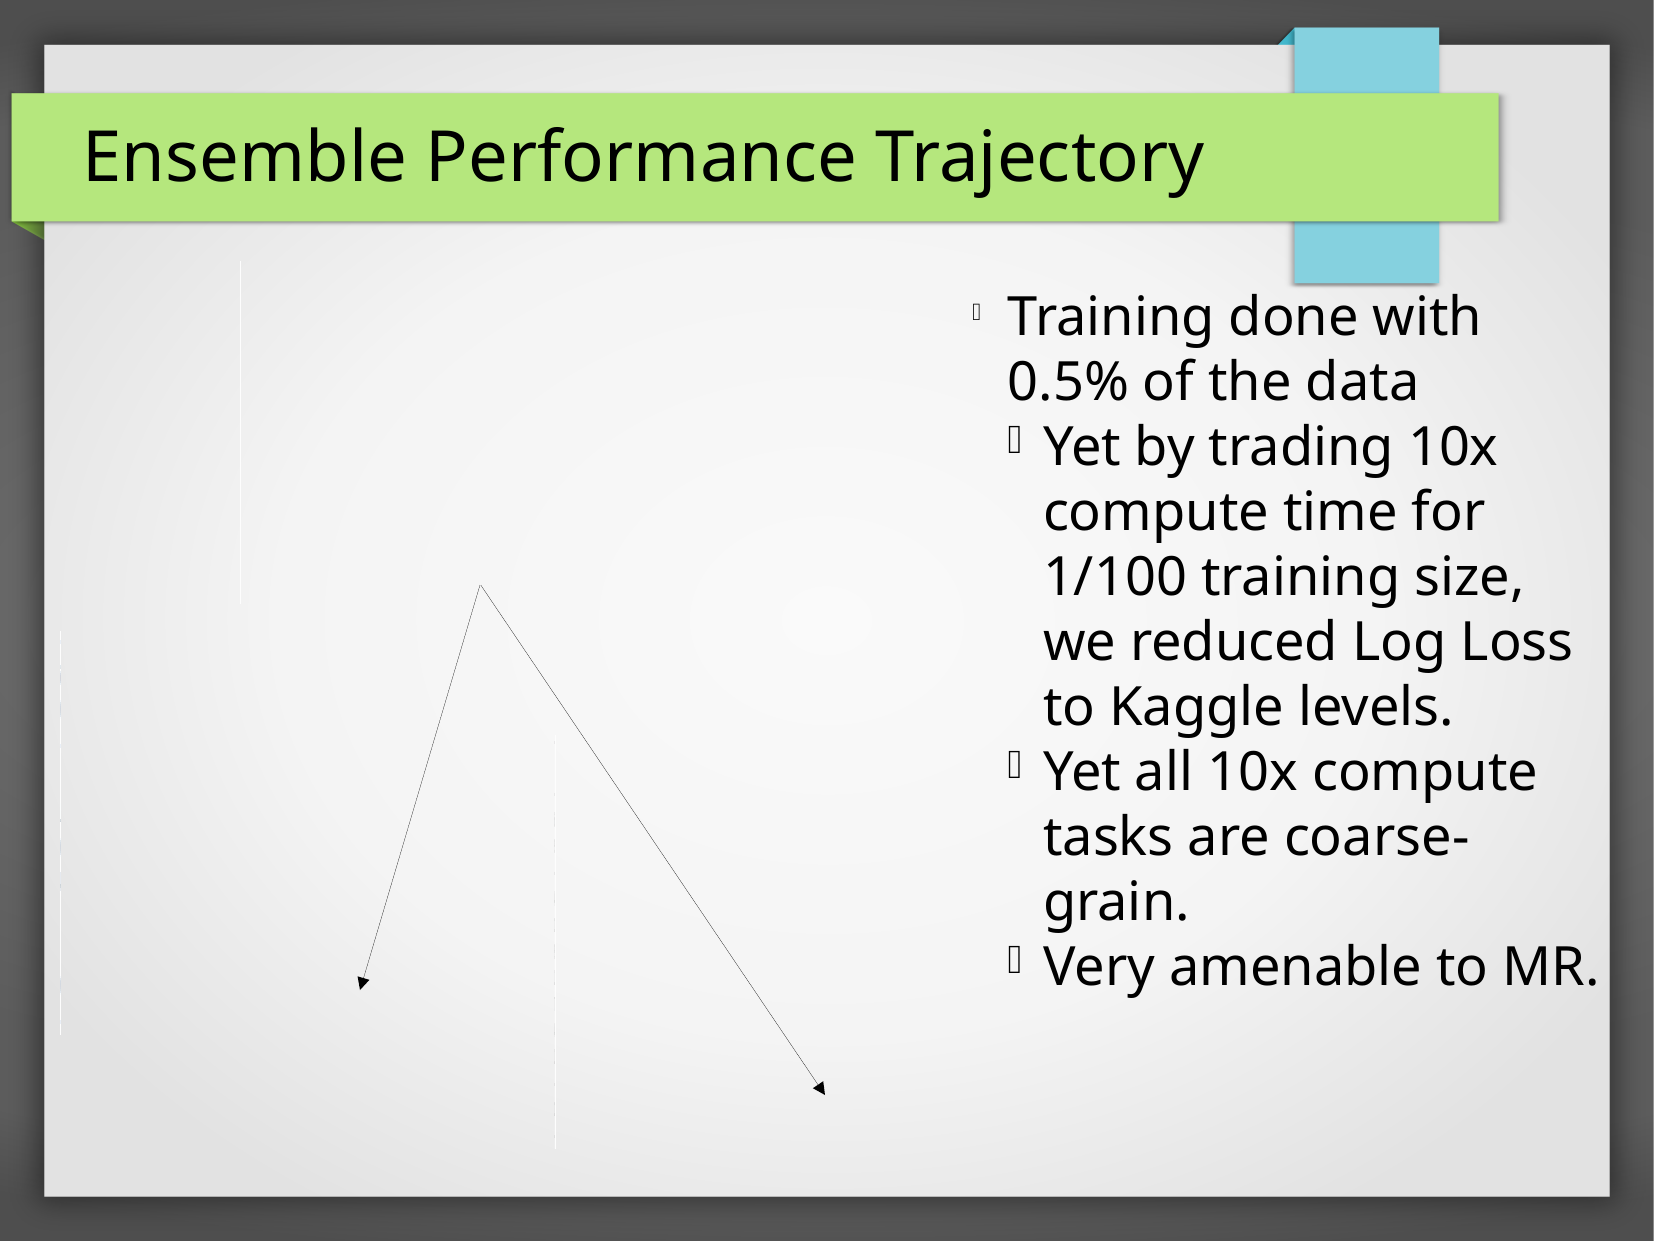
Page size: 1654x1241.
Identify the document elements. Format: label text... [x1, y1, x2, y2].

text_box Training done with 0.5% of the data Yet by trading 10x compute time for 1/100 training size, we reduced Log Loss to Kaggle levels. Yet all 10x compute tasks are coarse-grain. Very amenable to MR. [972, 281, 1603, 1182]
text_box Ensemble Performance Trajectory [82, 94, 1264, 213]
picture [0, 0, 1654, 1241]
